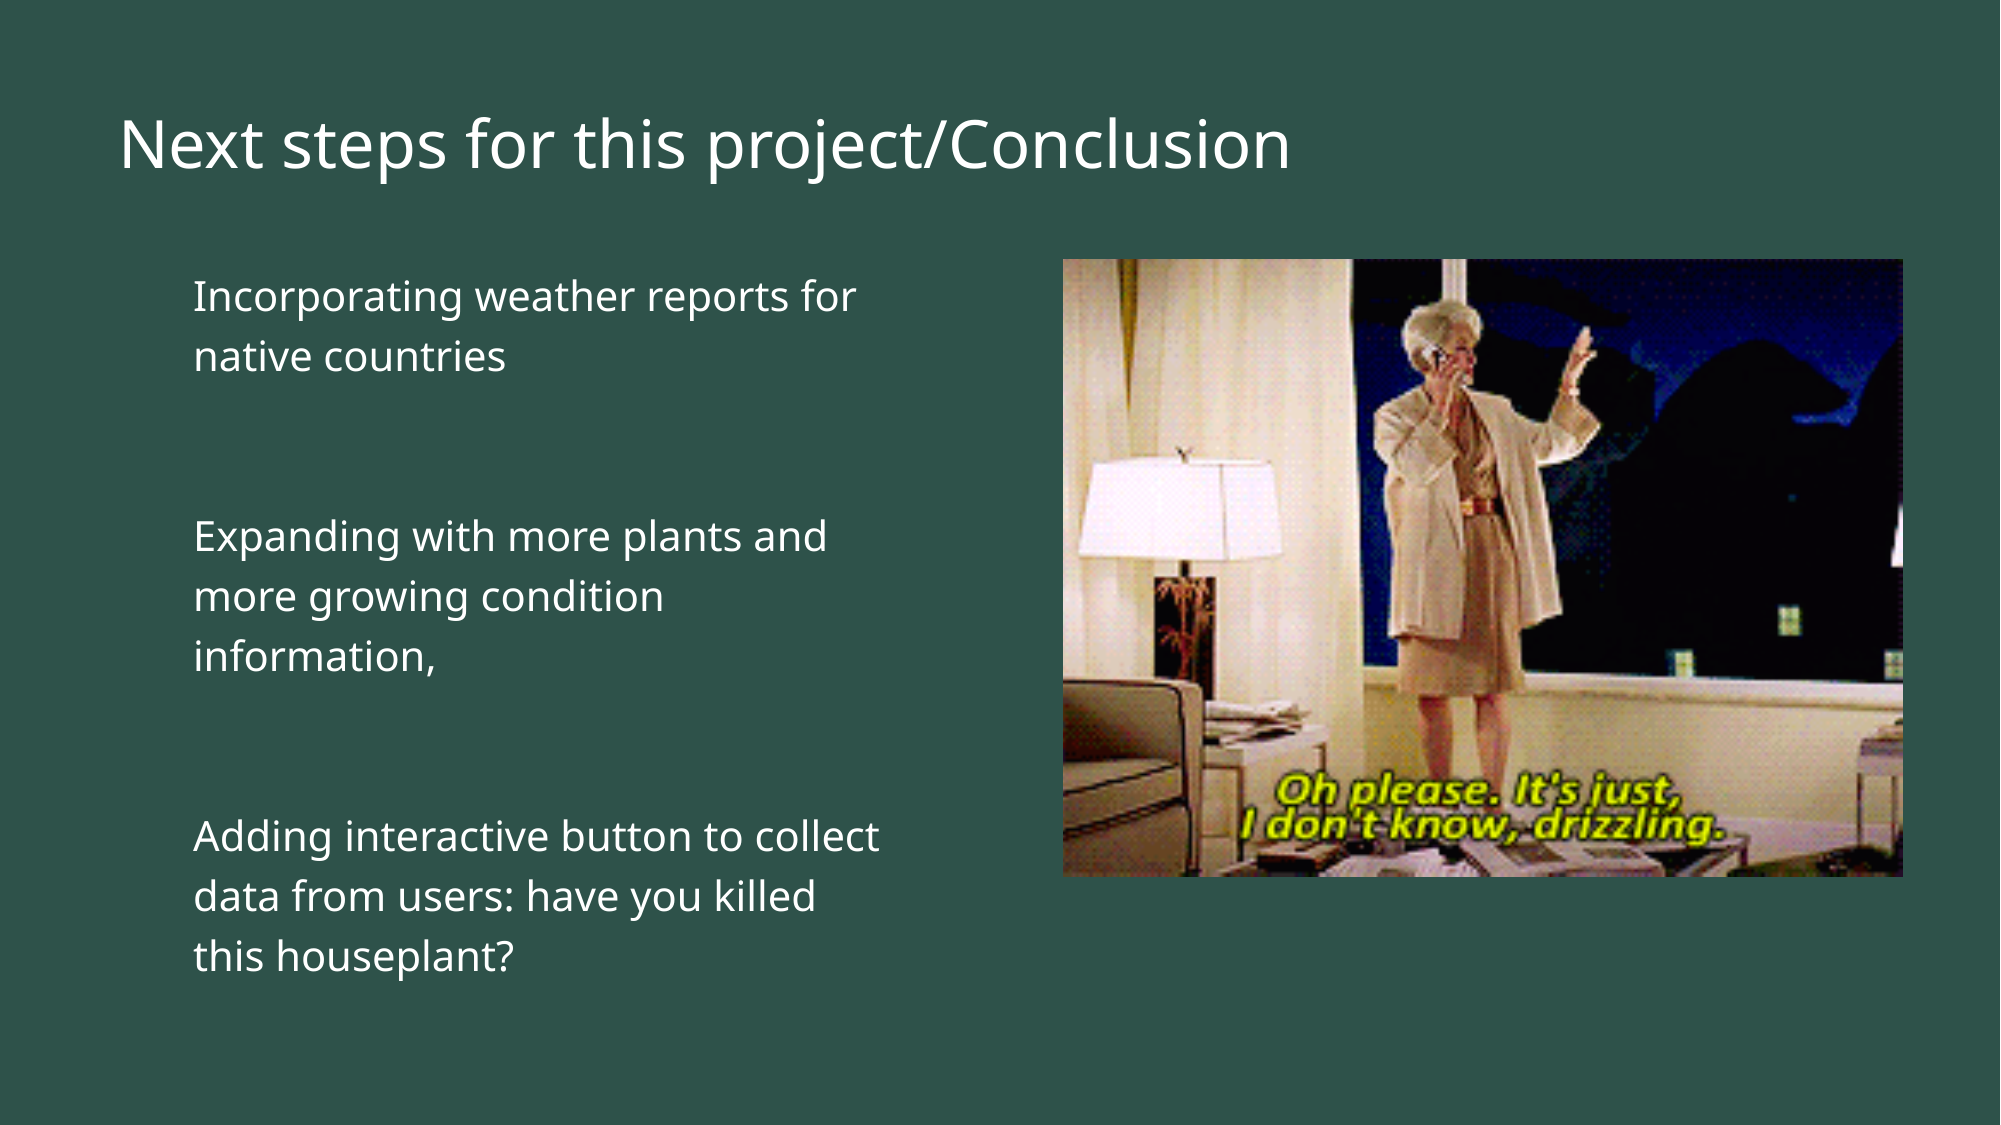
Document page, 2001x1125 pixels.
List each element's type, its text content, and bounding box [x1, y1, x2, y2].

list Incorporating weather reports for native countries Expanding with more plants and more growing condition information, Adding interactive button to collect data from users: have you killed this houseplant? [118, 259, 888, 1046]
picture [1062, 259, 1904, 877]
title Next steps for this project/Conclusion [118, 101, 1878, 209]
